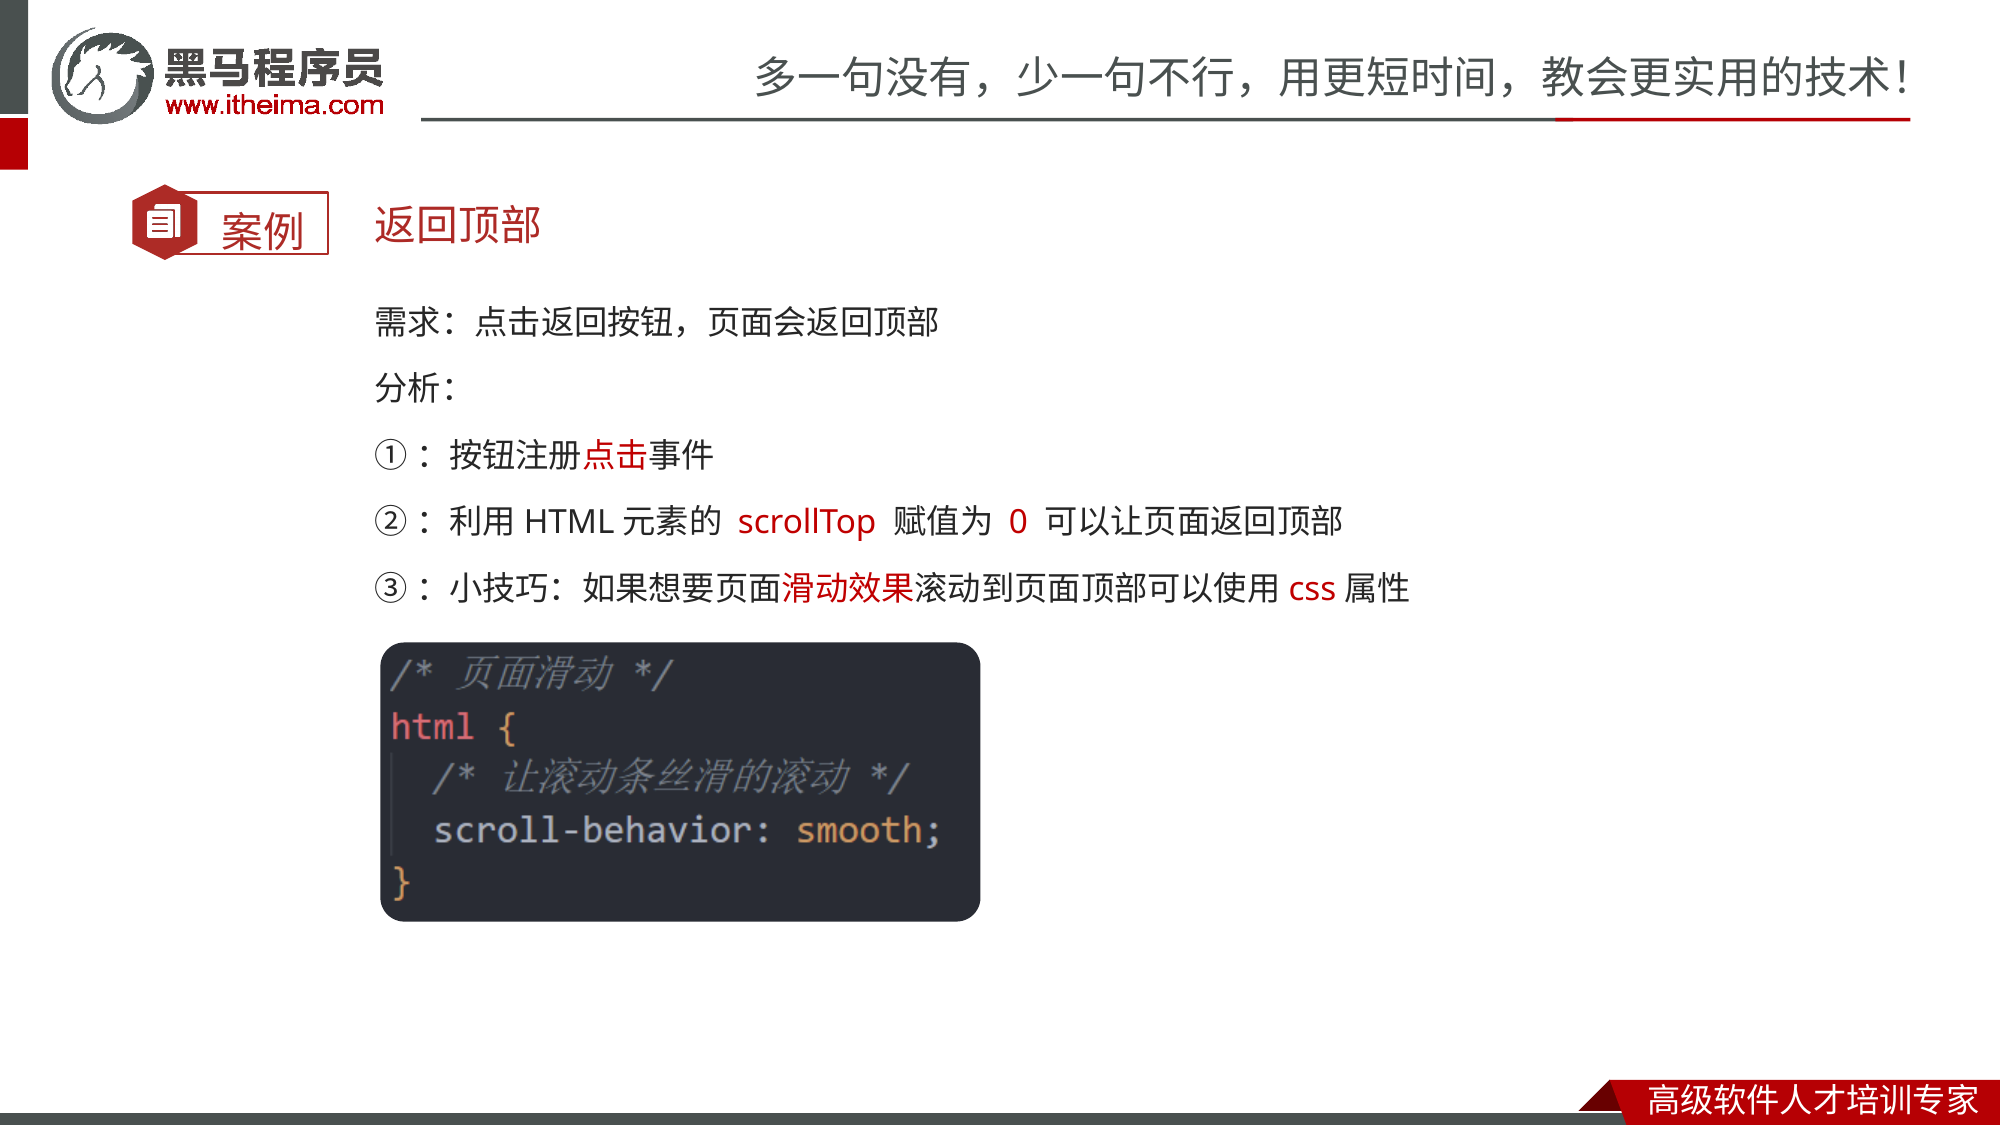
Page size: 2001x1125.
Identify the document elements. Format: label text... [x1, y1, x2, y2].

list 返回顶部 [360, 181, 1872, 266]
picture [50, 26, 384, 125]
list 需求：点击返回按钮，页面会返回顶部 分析： ①：按钮注册点击事件 ②：利用HTML元素的 scrollTop 赋值为 0 可以让页面返回顶部 ③：小技巧：如果想要页面滑动效果滚动到页面顶部可以使用css属性 [360, 273, 1872, 1020]
picture [380, 642, 981, 922]
picture [147, 204, 181, 238]
